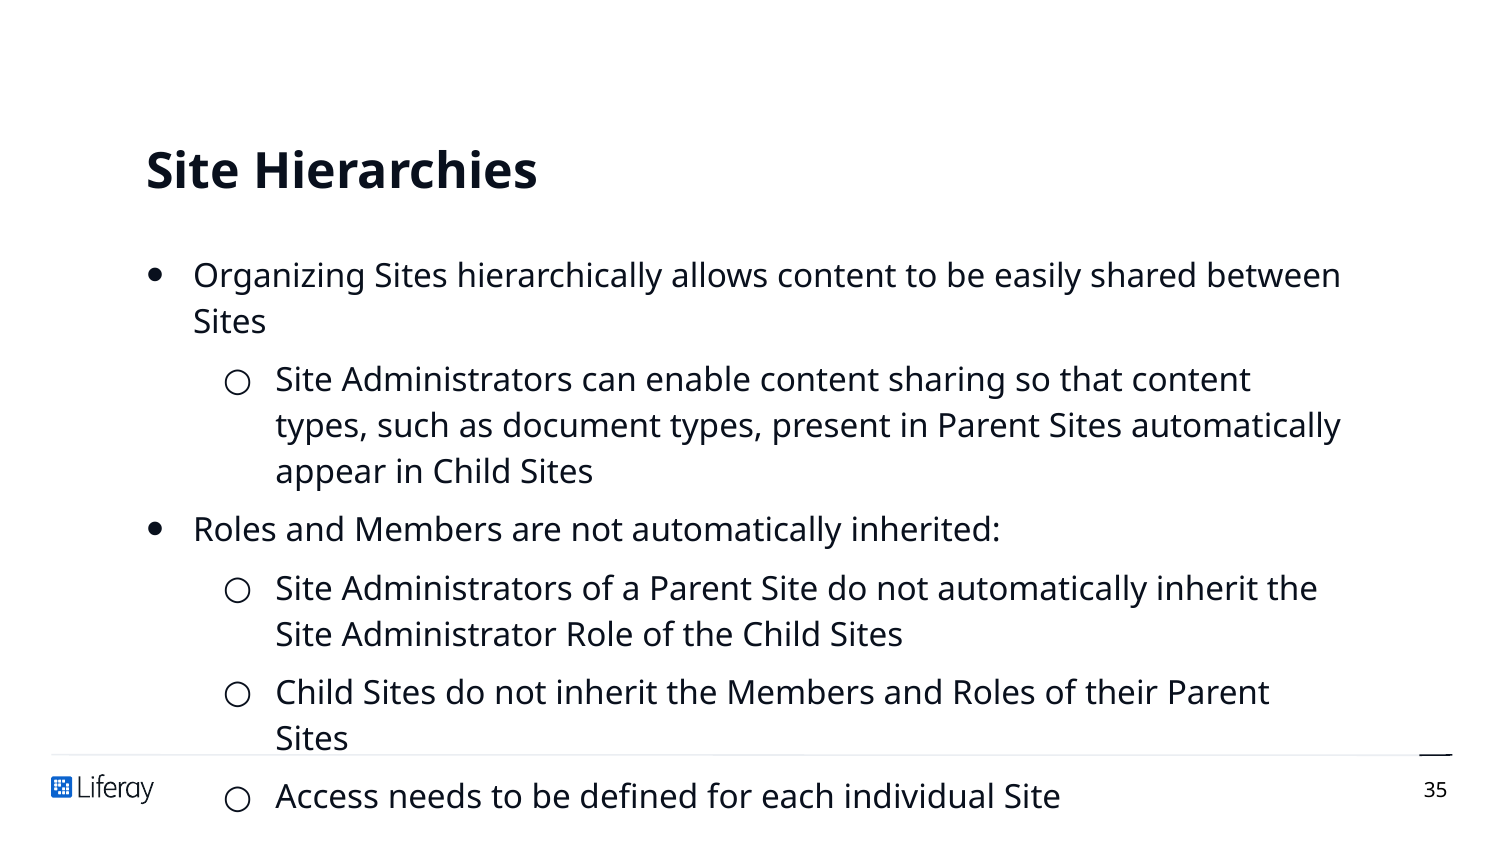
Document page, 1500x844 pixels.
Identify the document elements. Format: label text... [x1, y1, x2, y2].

list Organizing Sites hierarchically allows content to be easily shared between Sites Site Administrators can enable content sharing so that content types, such as document types, present in Parent Sites automatically appear in Child Sites Roles and Members are not automatically inherited: Site Administrators of a Parent Site do not automatically inherit the Site Administrator Role of the Child Sites Child Sites do not inherit the Members and Roles of their Parent Sites Access needs to be defined for each individual Site [146, 233, 1354, 594]
title Site Hierarchies [146, 123, 1429, 227]
